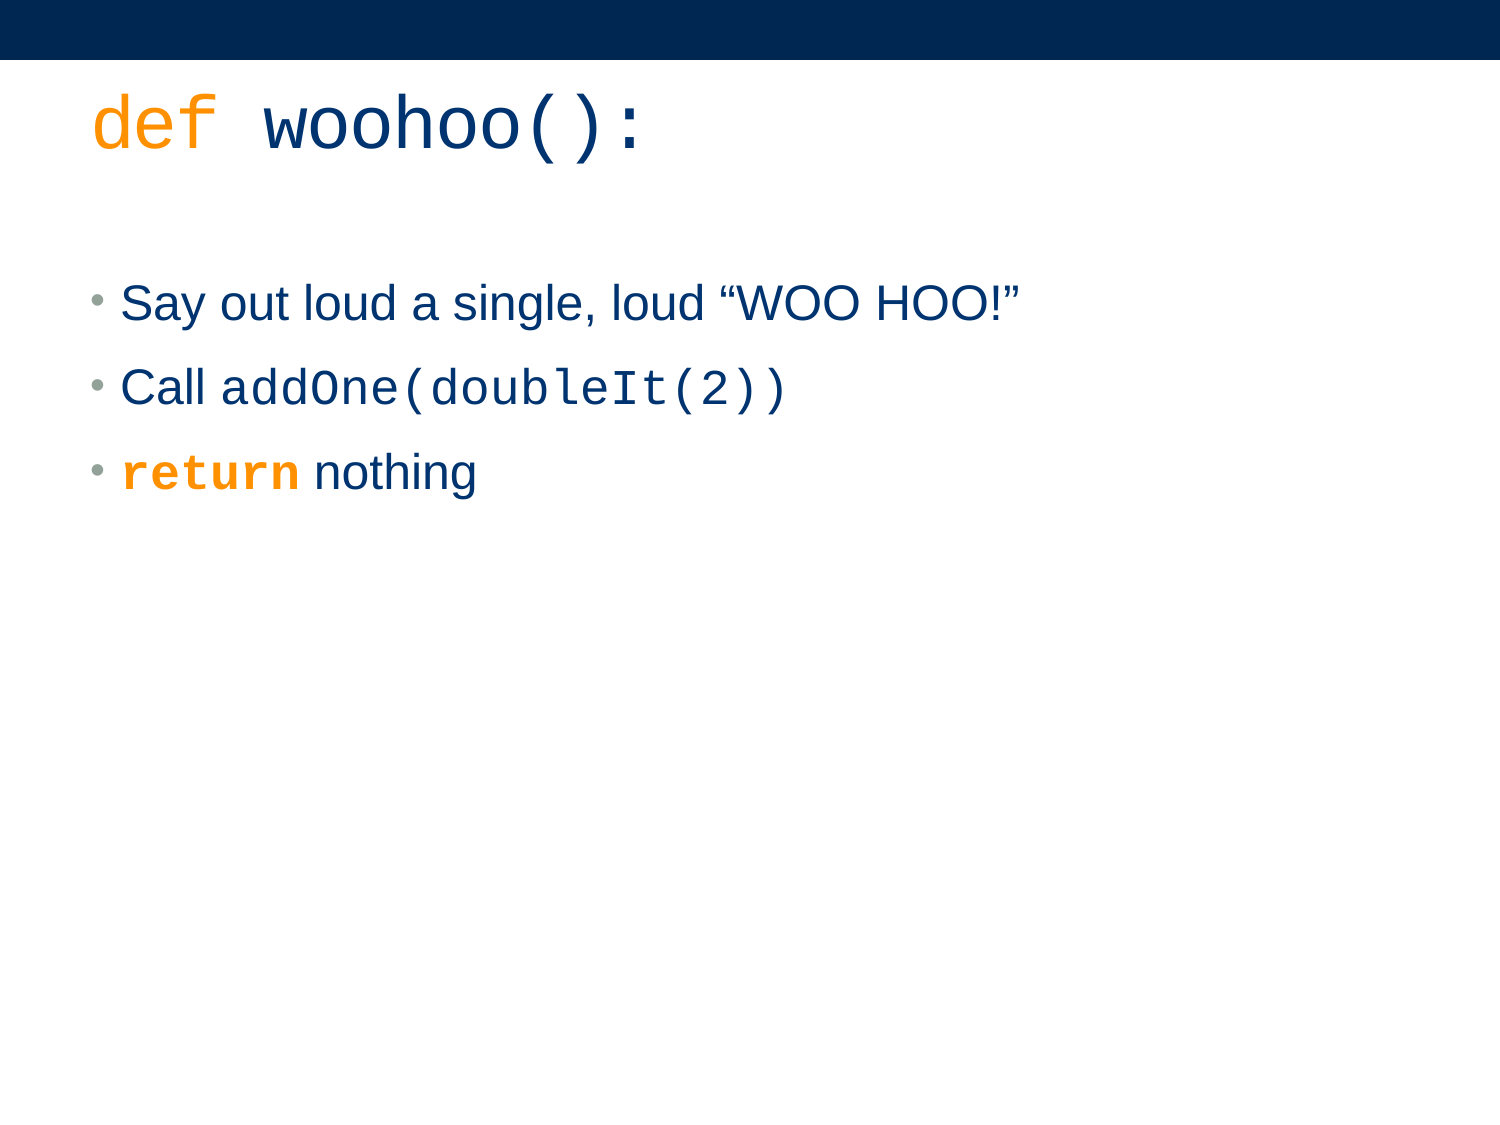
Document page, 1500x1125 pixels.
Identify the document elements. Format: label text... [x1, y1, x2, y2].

list Say out loud a single, loud “WOO HOO!” Call addOne(doubleIt(2)) return nothing [75, 262, 1425, 1063]
title def woohoo(): [75, 37, 1425, 200]
